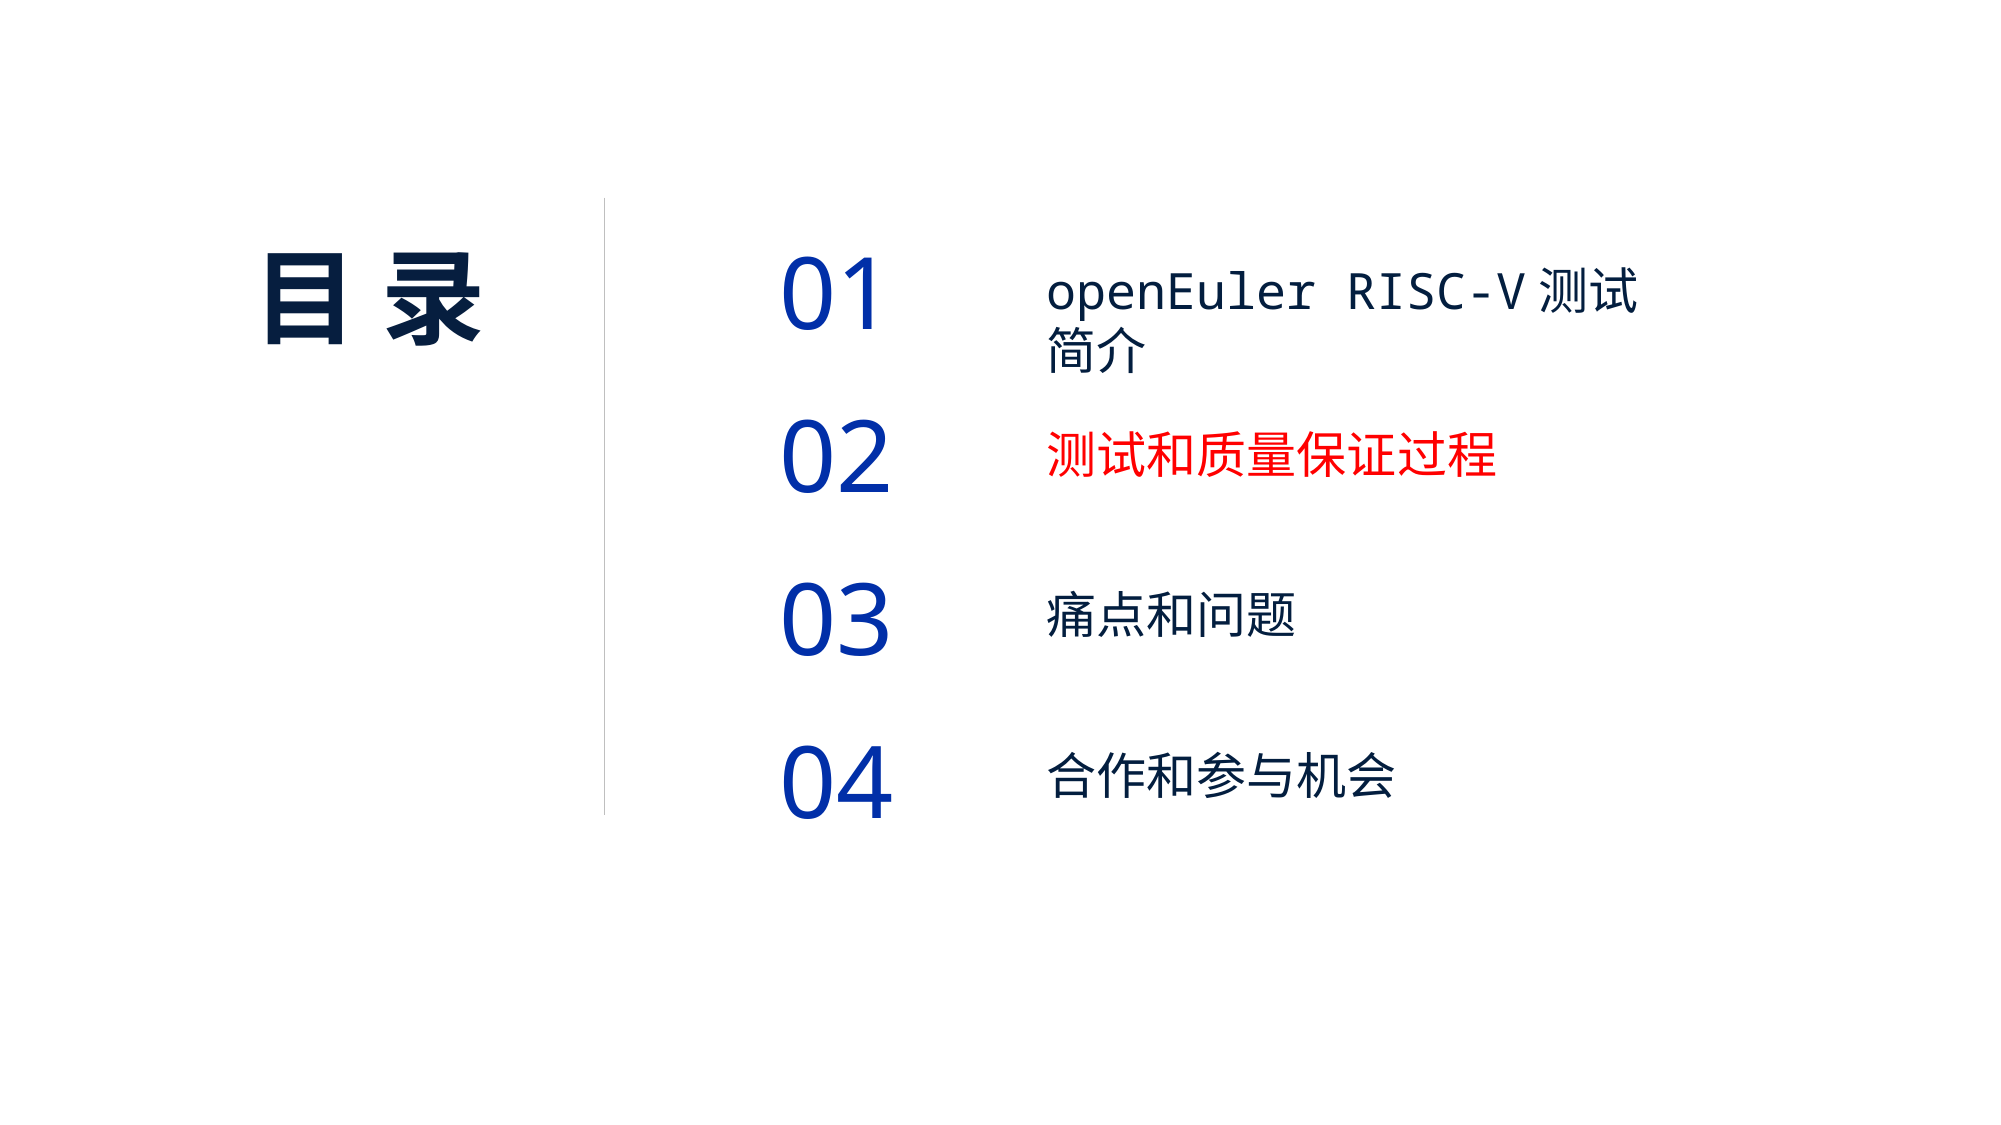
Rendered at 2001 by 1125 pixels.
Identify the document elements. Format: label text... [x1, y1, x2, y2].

text_box 测试和质量保证过程 [1032, 415, 1640, 491]
text_box 02 [700, 385, 973, 521]
text_box 04 [700, 711, 973, 846]
text_box 合作和参与机会 [1032, 737, 1640, 813]
text_box 痛点和问题 [1032, 576, 1640, 651]
text_box 03 [700, 548, 973, 684]
text_box 目 录 [239, 225, 502, 366]
text_box 01 [700, 222, 973, 358]
text_box openEuler RISC-V测试简介 [1031, 252, 1690, 388]
